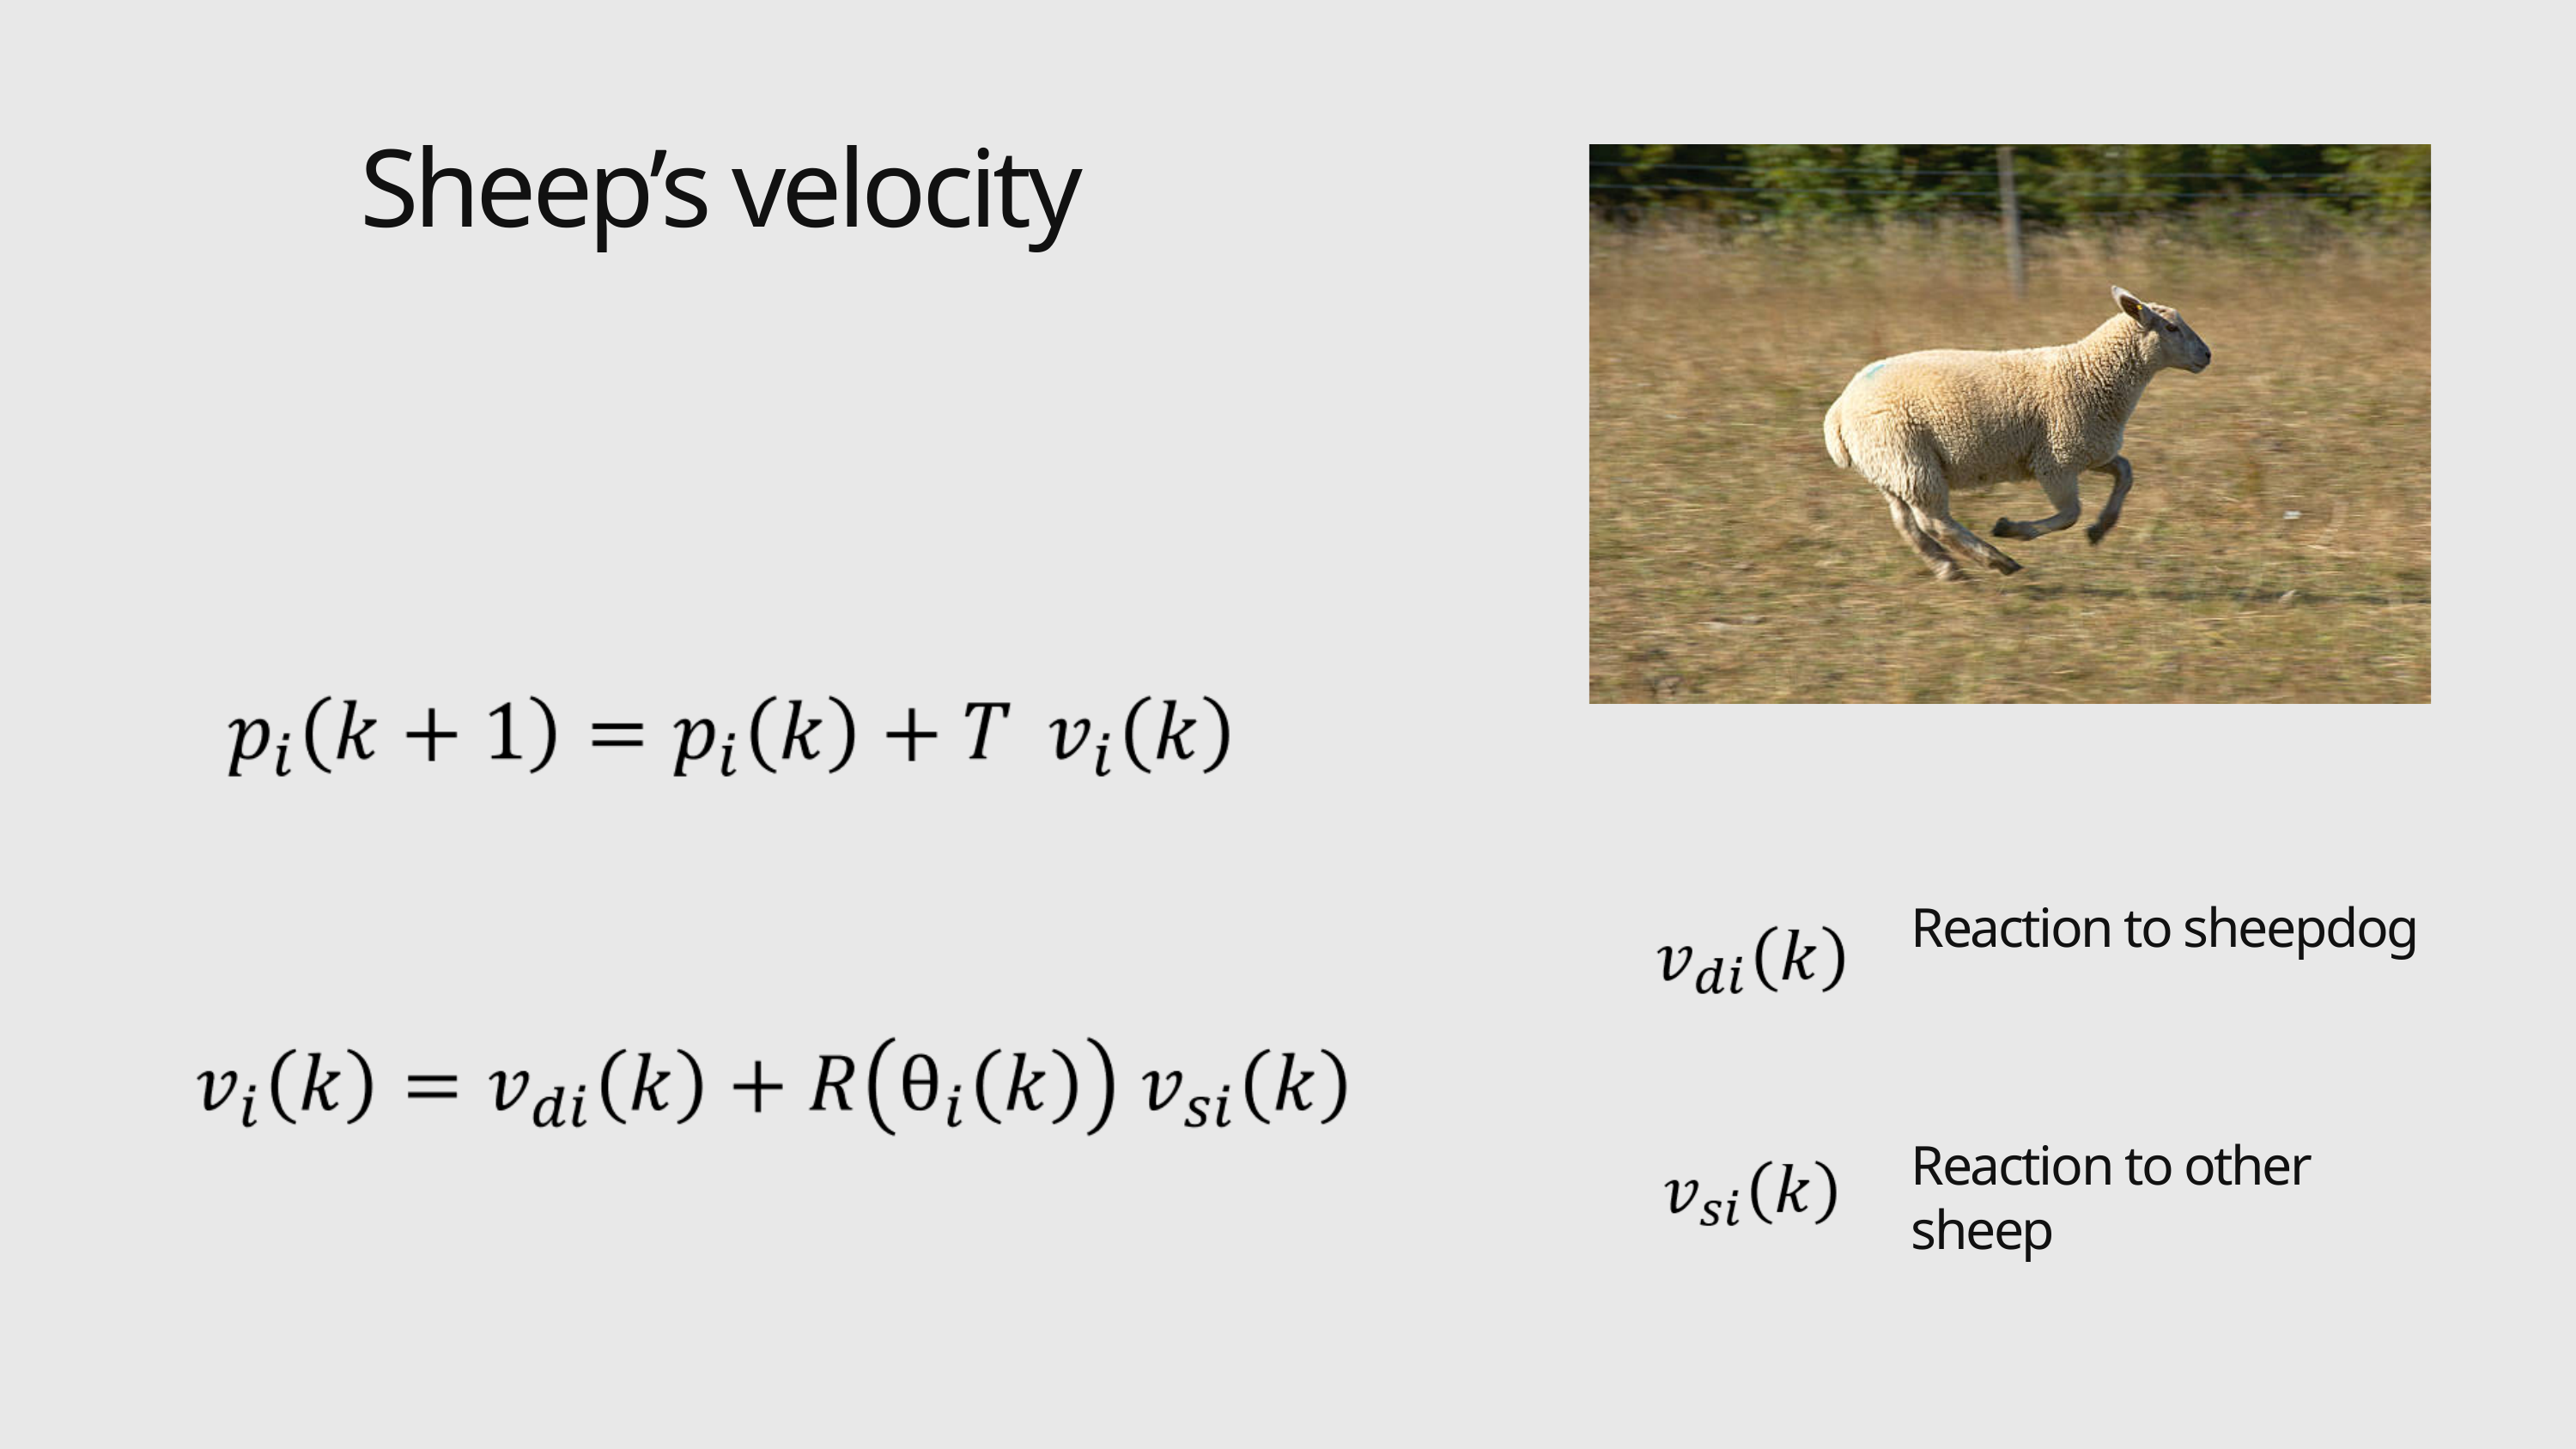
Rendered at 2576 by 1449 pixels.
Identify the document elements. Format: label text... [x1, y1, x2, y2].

text_box Reaction to sheepdog [1911, 894, 2488, 959]
text_box Reaction to other sheep [1911, 1131, 2356, 1260]
text_box [1645, 1139, 1855, 1260]
text_box Sheep’s velocity [76, 119, 1083, 249]
text_box [1633, 901, 1876, 1023]
text_box [1589, 144, 2432, 704]
text_box [184, 661, 1313, 824]
text_box [184, 1022, 1362, 1162]
